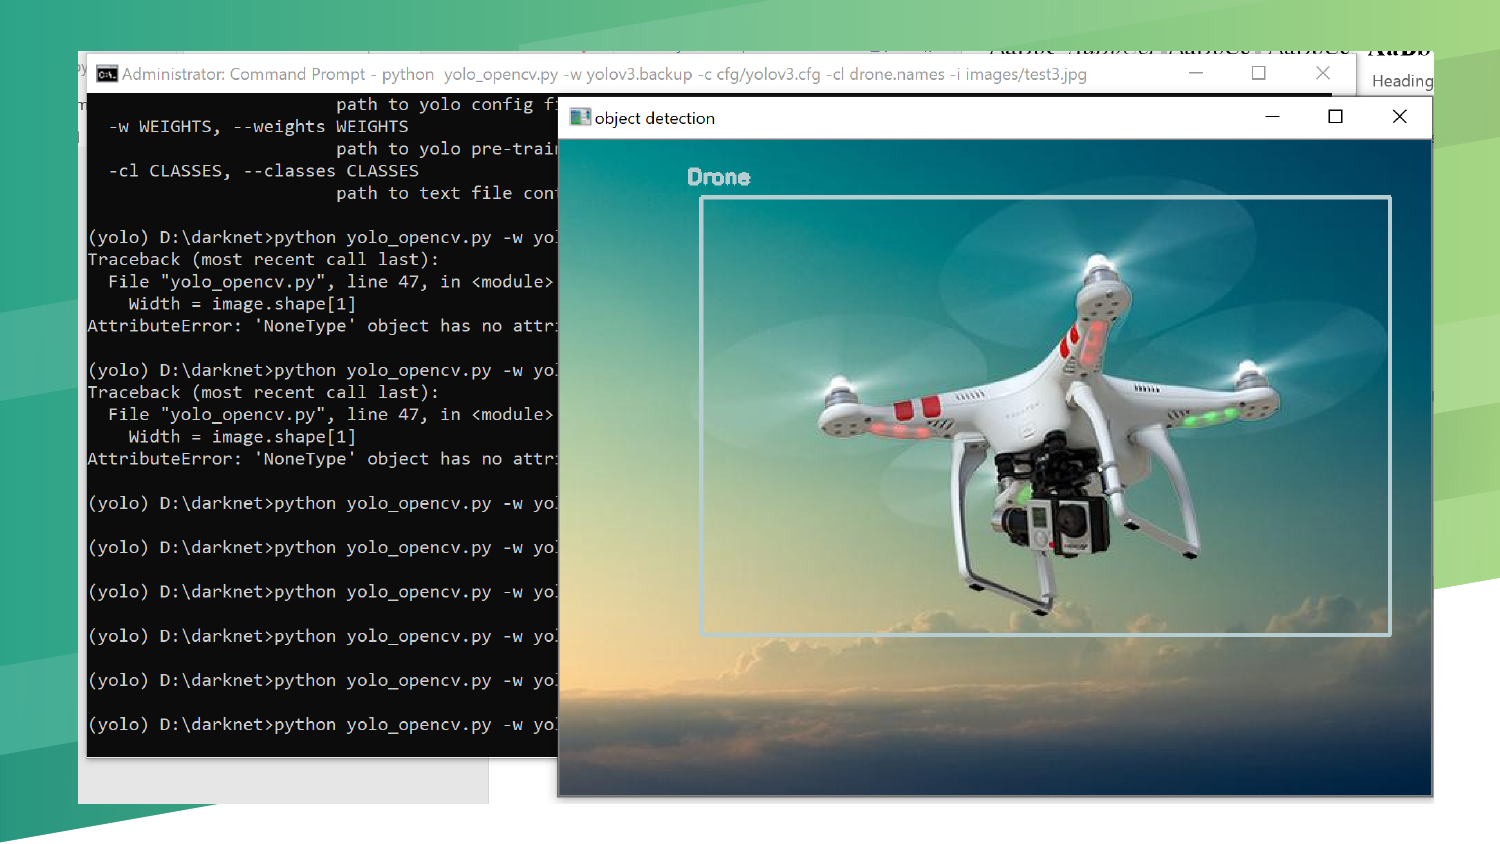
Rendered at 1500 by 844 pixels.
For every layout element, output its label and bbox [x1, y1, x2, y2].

picture [78, 51, 1434, 804]
